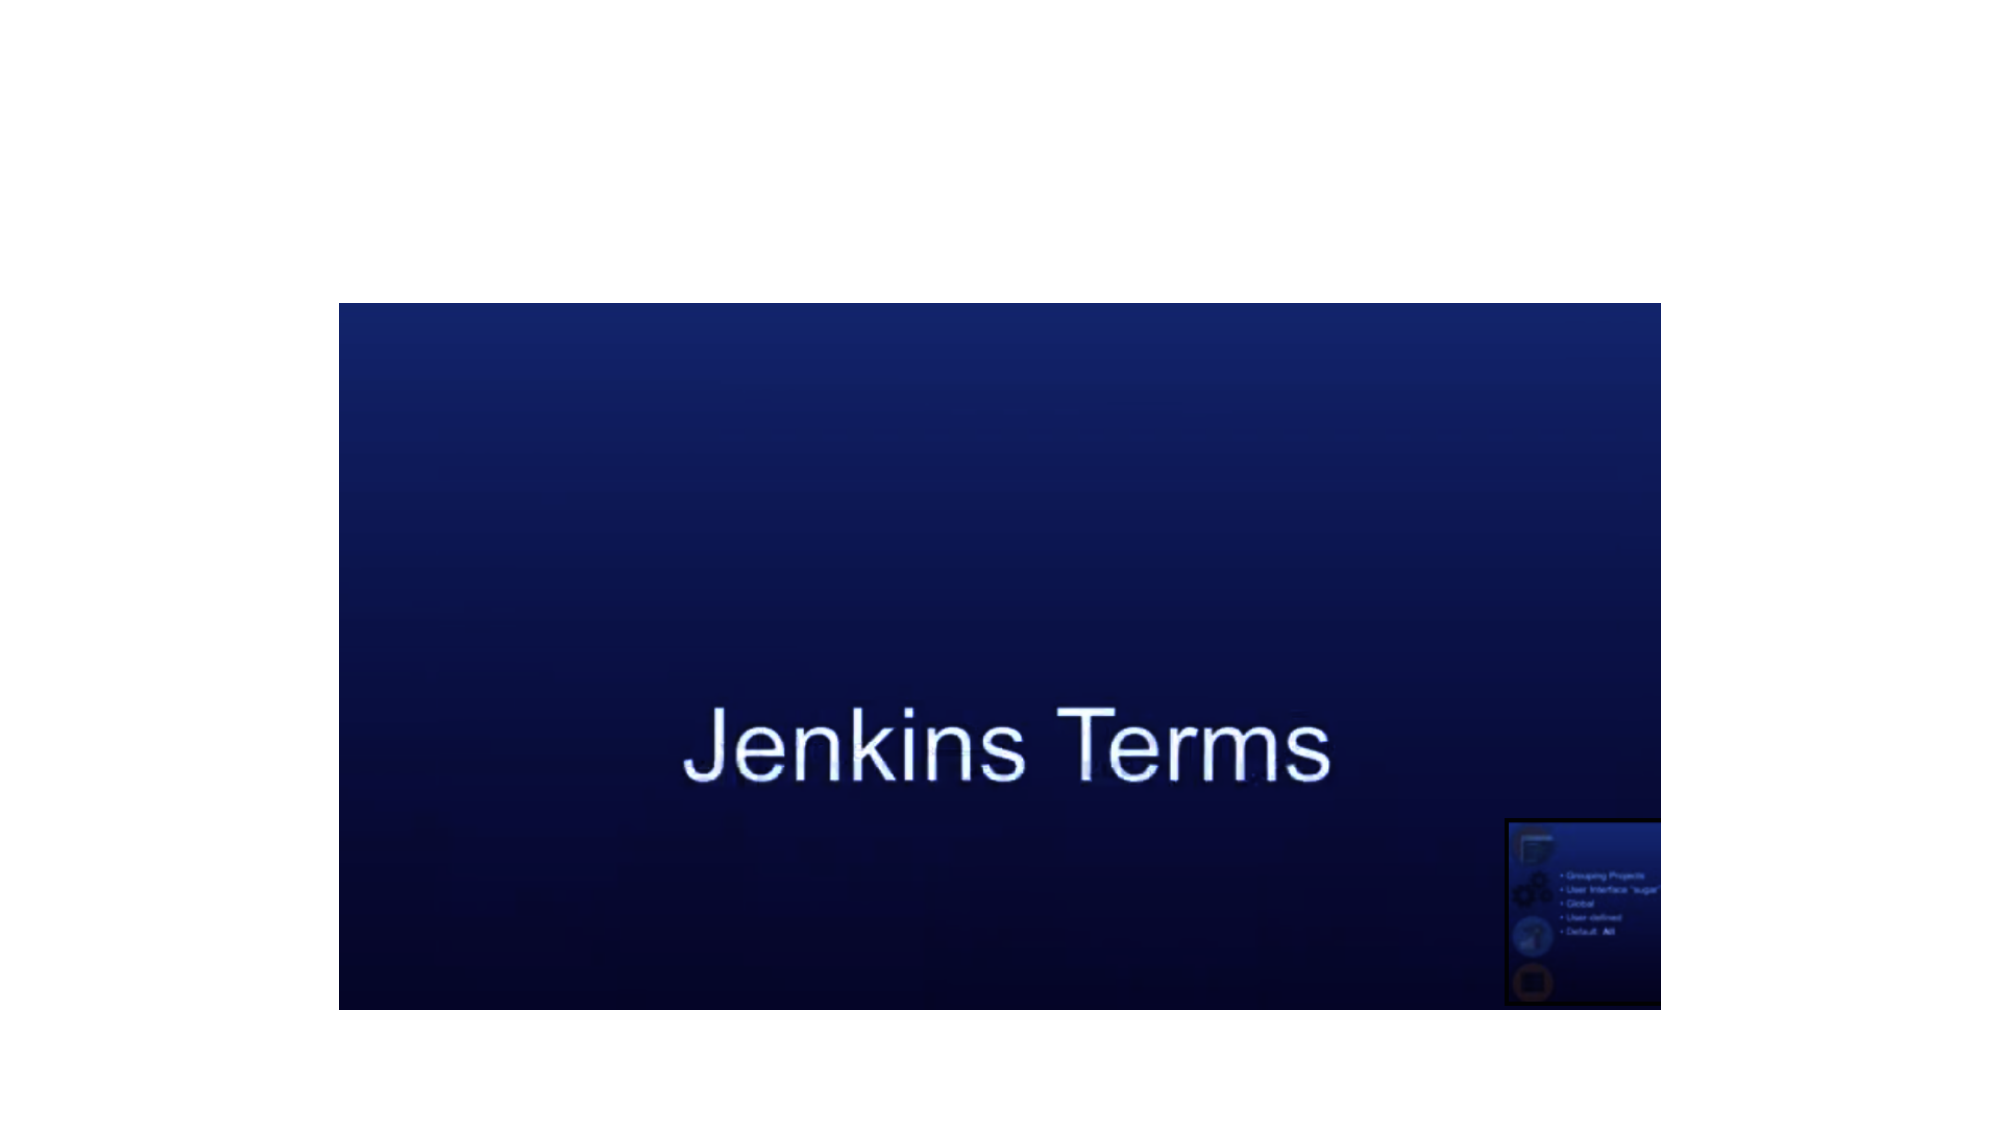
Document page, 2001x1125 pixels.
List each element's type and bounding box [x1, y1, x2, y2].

list [339, 303, 1661, 1010]
